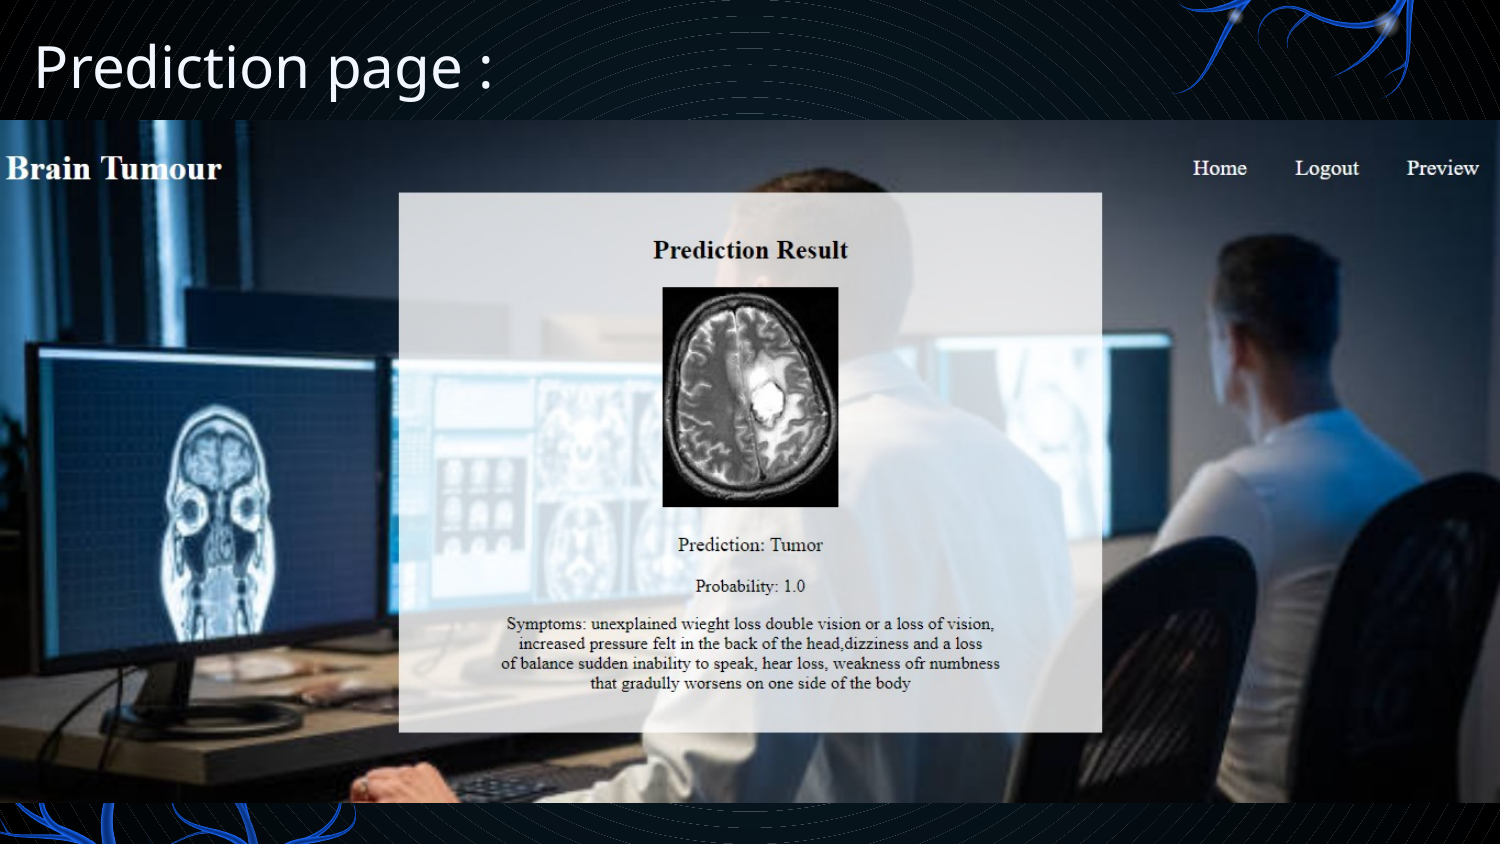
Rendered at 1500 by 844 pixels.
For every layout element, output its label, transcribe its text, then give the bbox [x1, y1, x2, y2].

title Prediction page : [19, 15, 1285, 110]
picture [1137, 0, 1500, 100]
picture [0, 120, 1500, 844]
